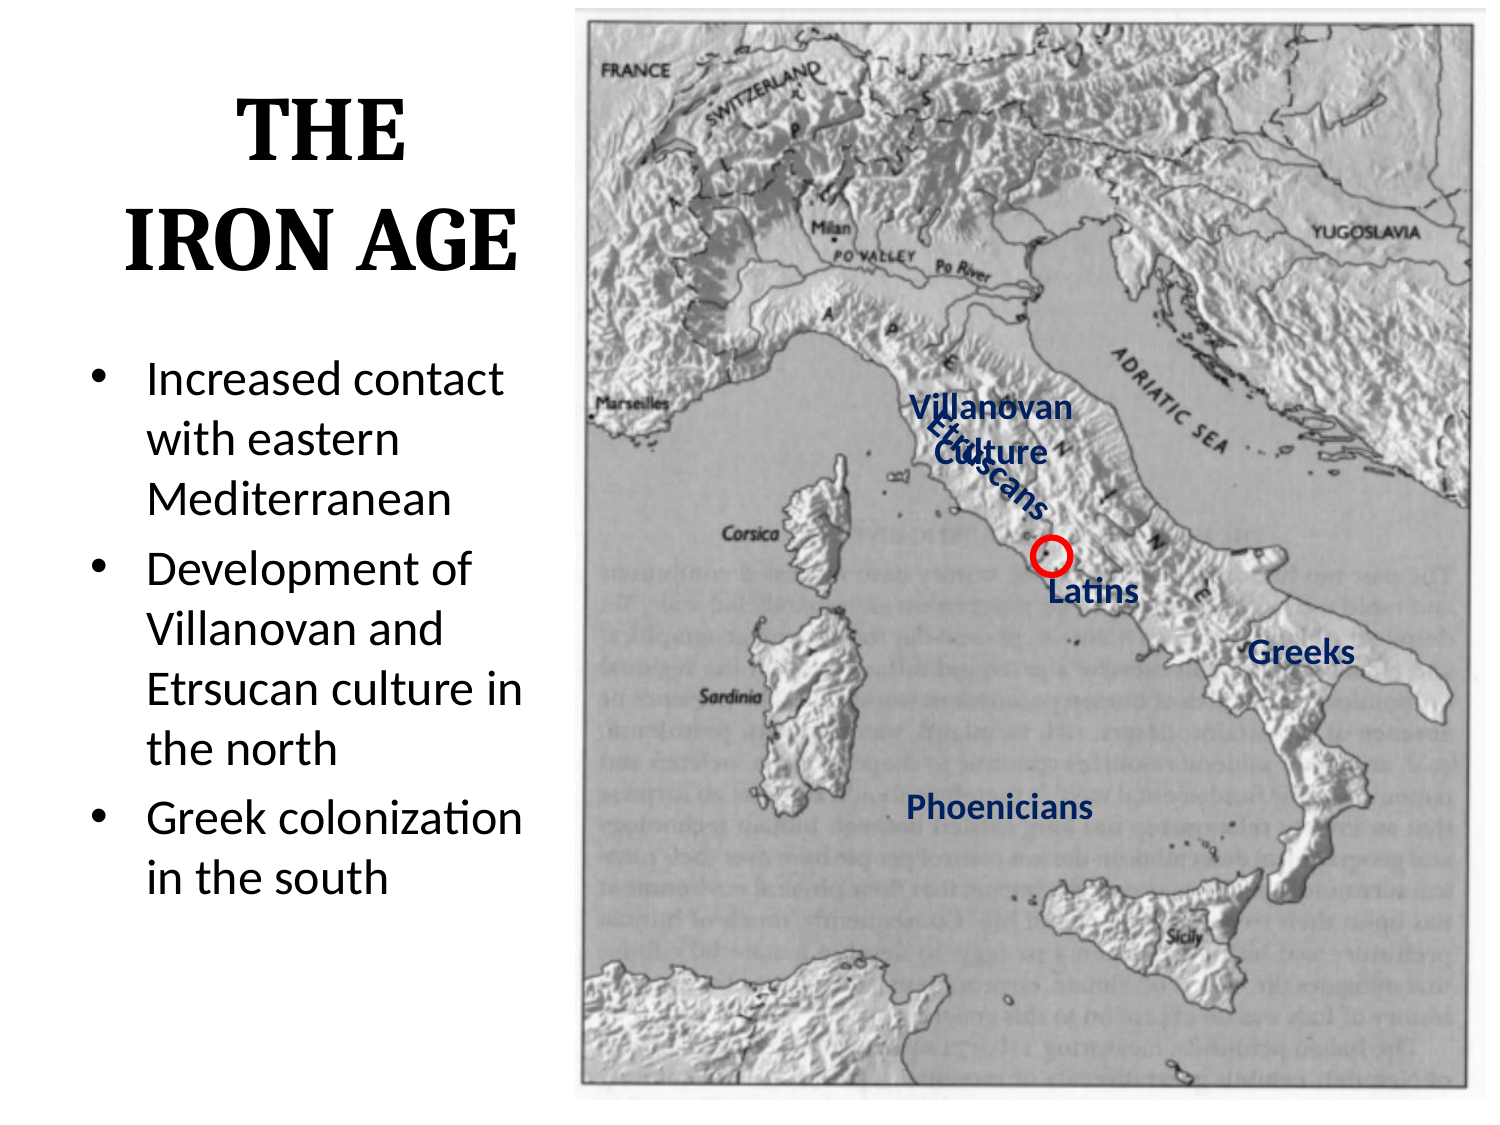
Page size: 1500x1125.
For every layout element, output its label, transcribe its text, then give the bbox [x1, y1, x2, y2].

list Increased contact with eastern Mediterranean Development of Villanovan and Etrsucan culture in the north Greek colonization in the south [75, 337, 569, 1075]
title The Iron Age [75, 44, 569, 313]
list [574, 8, 1487, 1101]
